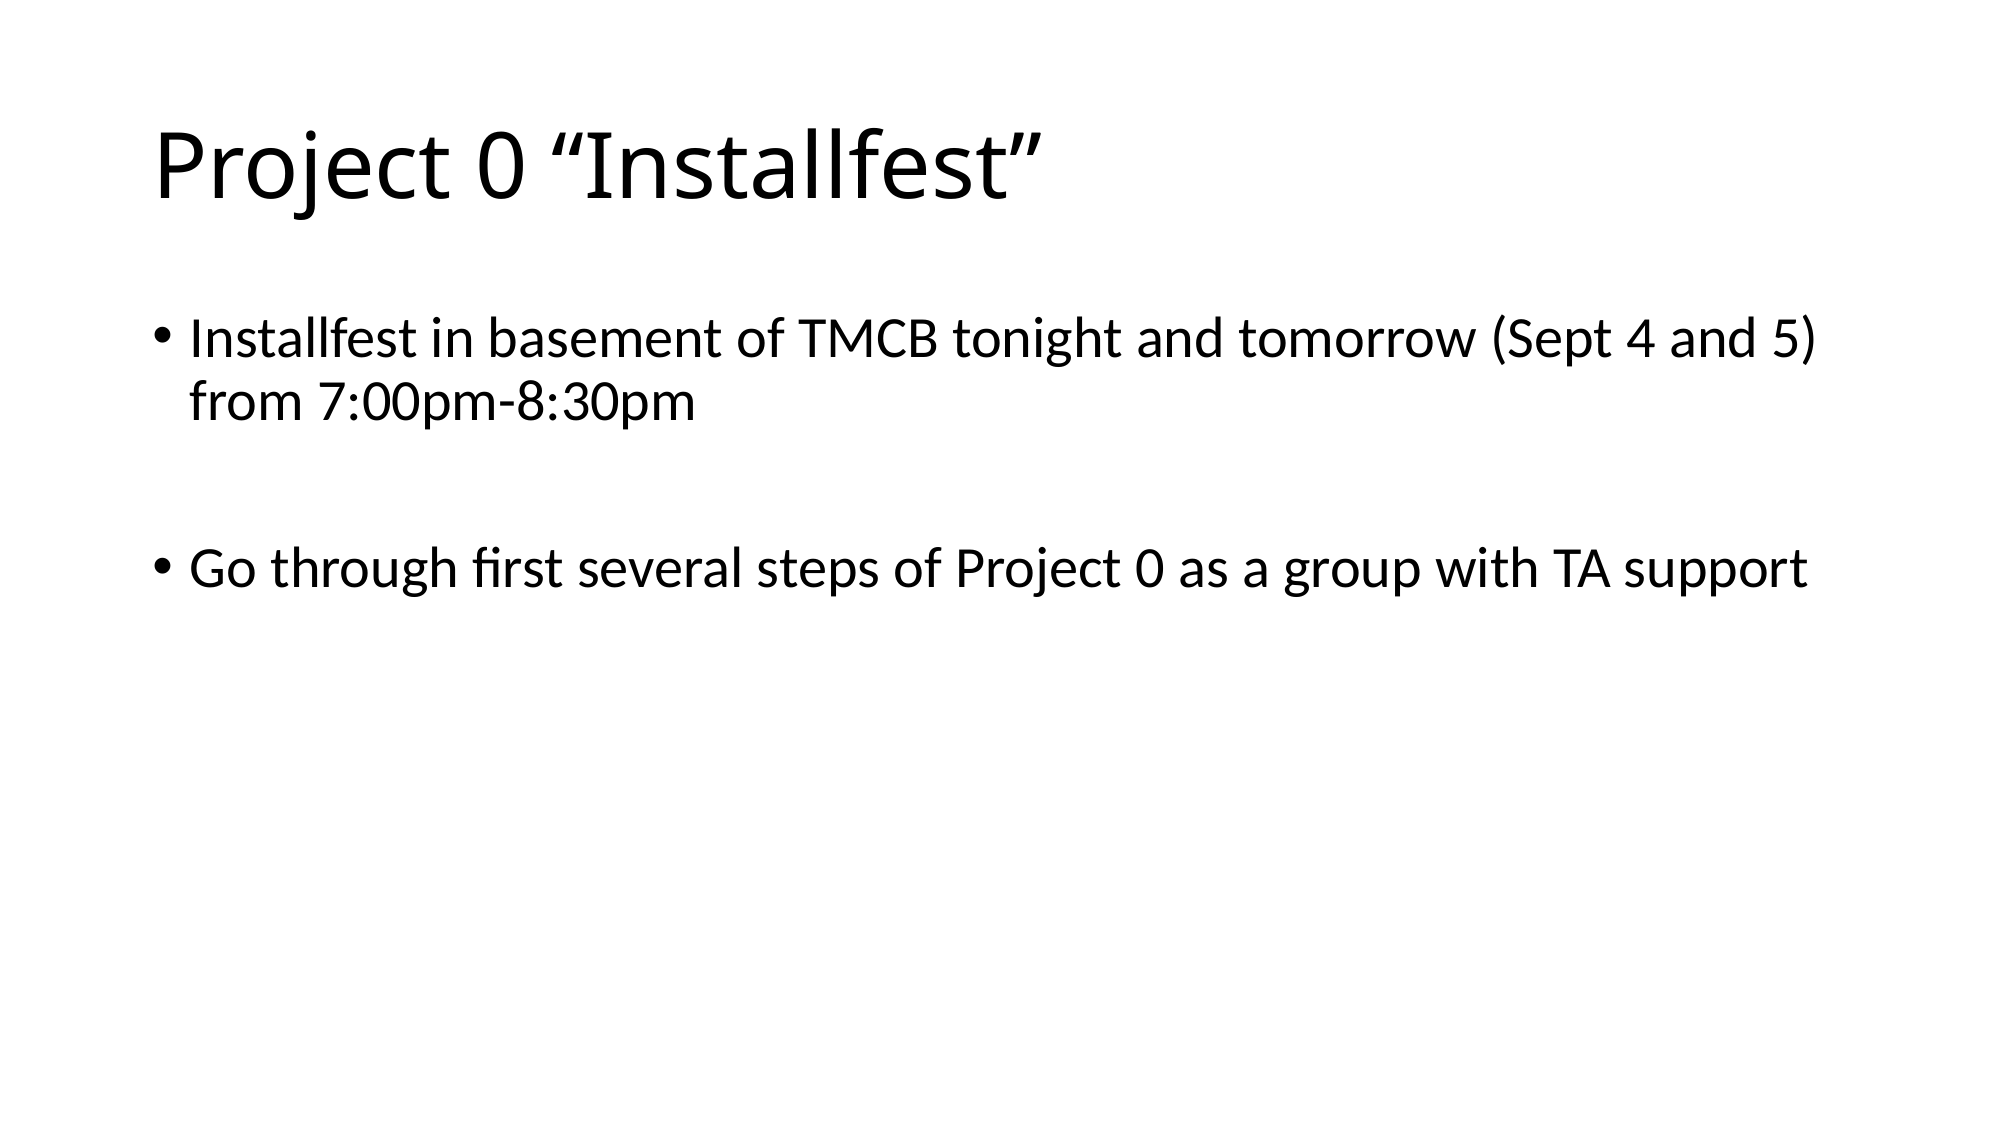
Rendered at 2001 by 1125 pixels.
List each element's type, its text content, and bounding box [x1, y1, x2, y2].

title Project 0 “Installfest” [137, 59, 1863, 278]
list Installfest in basement of TMCB tonight and tomorrow (Sept 4 and 5) from 7:00pm-8:30pm Go through first several steps of Project 0 as a group with TA support [137, 299, 1863, 1014]
